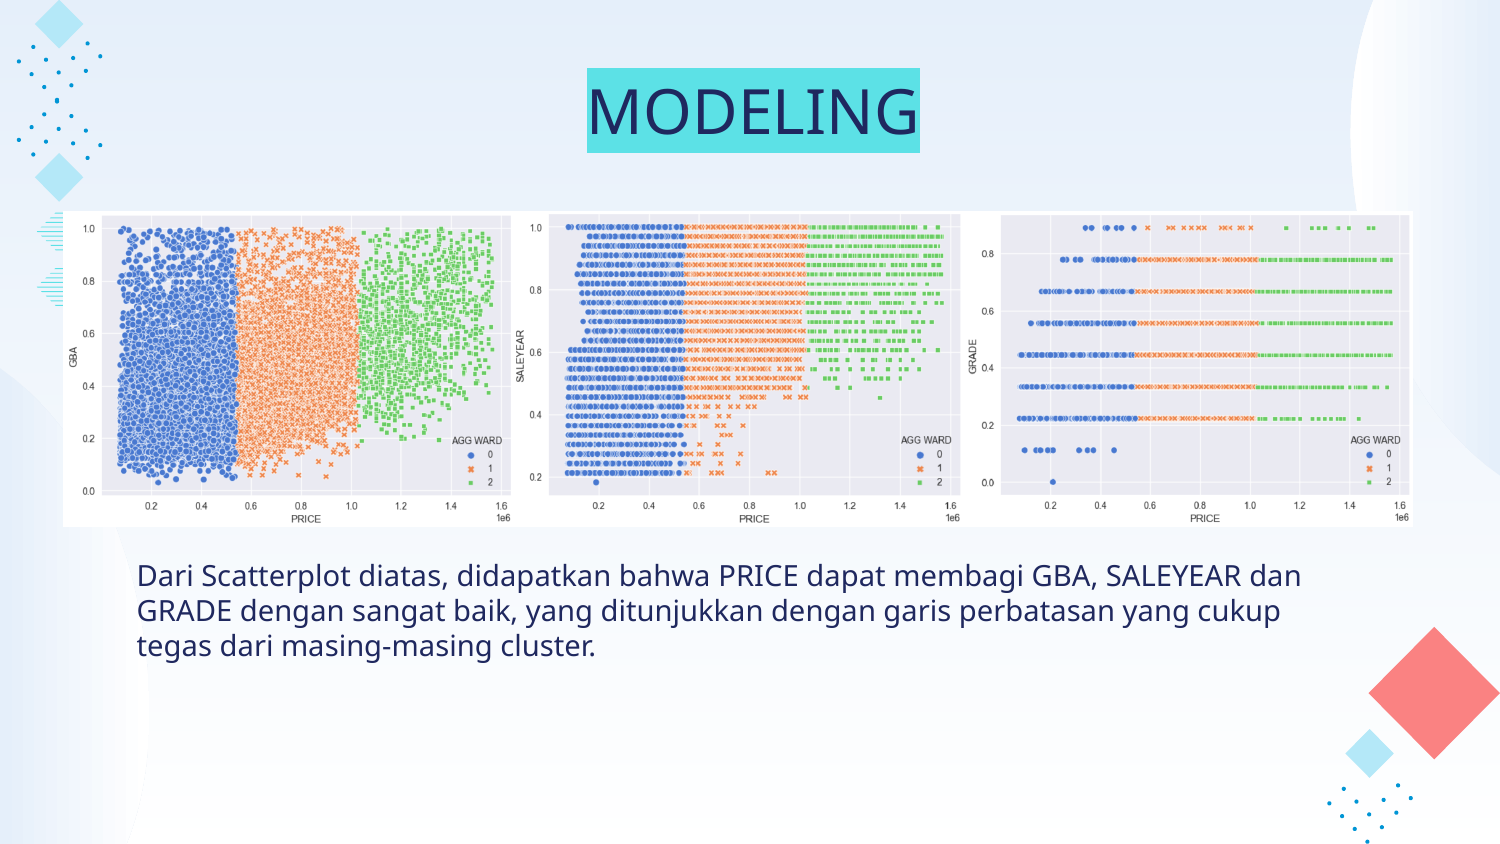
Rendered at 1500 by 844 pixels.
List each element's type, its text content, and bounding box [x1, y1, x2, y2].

picture [63, 211, 1414, 527]
text_box Dari Scatterplot diatas, didapatkan bahwa PRICE dapat membagi GBA, SALEYEAR dan GRADE dengan sangat baik, yang ditunjukkan dengan garis perbatasan yang cukup tegas dari masing-masing cluster. [121, 542, 1324, 688]
title MODELING [121, 57, 1386, 148]
